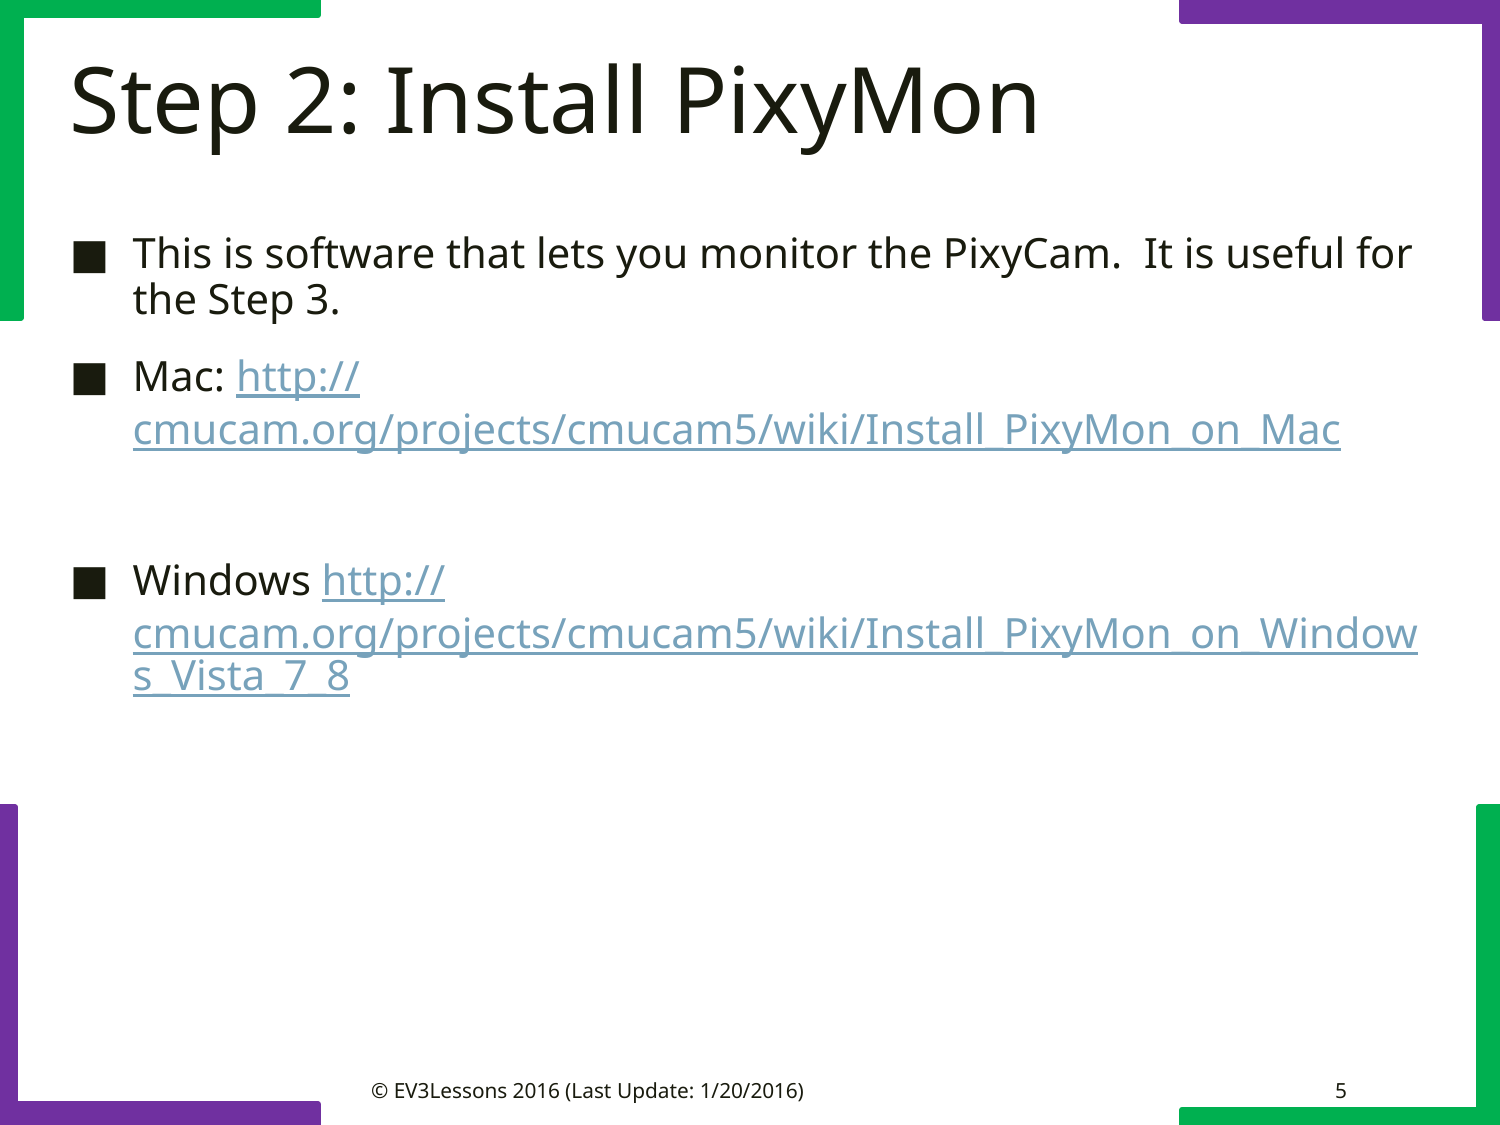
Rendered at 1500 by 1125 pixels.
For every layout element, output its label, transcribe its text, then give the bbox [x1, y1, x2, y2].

footer © EV3Lessons 2016 (Last Update: 1/20/2016) [355, 1058, 1129, 1125]
title Step 2: Install PixyMon [54, 47, 1442, 185]
list This is software that lets you monitor the PixyCam. It is useful for the Step 3. Mac: http://cmucam.org/projects/cmucam5/wiki/Install_PixyMon_on_Mac Windows http://cmucam.org/projects/cmucam5/wiki/Install_PixyMon_on_Windows_Vista_7_8 [54, 222, 1442, 1024]
slide_number 5 [1165, 1058, 1362, 1125]
